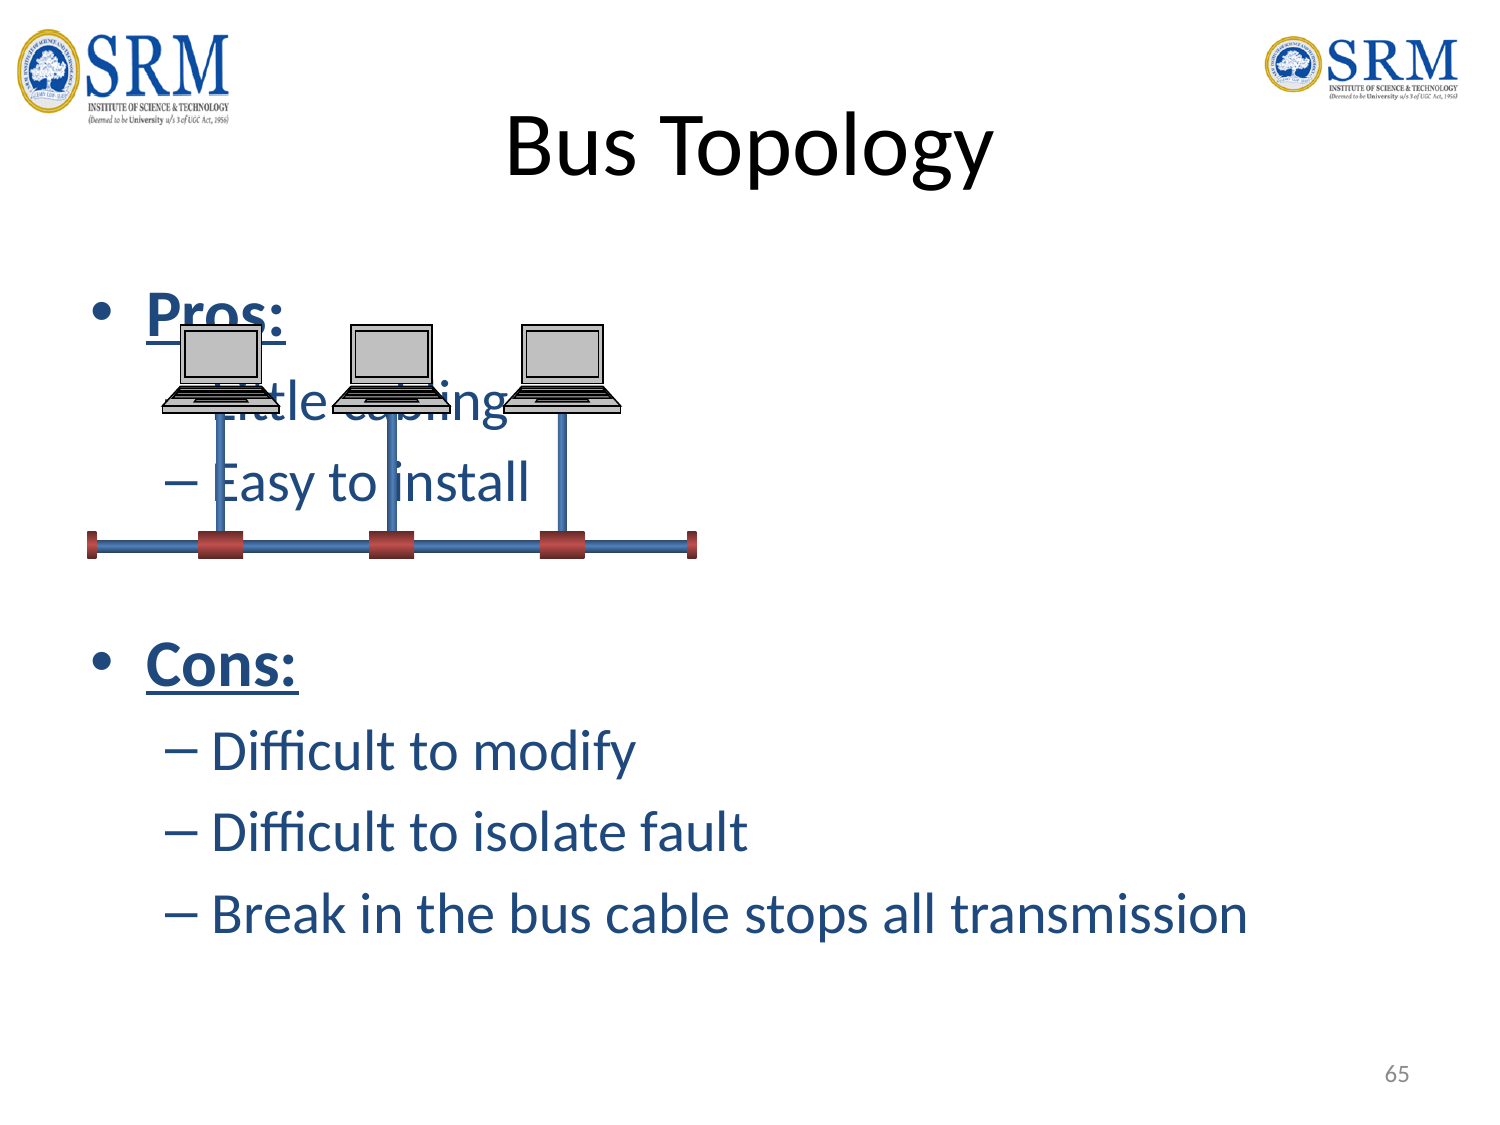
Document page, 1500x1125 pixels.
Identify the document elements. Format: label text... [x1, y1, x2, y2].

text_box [87, 324, 697, 559]
title Bus Topology [75, 45, 1425, 233]
list Pros: Little cabling Easy to install Cons: Difficult to modify Difficult to isolate fault Break in the bus cable stops all transmission [75, 262, 1425, 1005]
slide_number 65 [1074, 1042, 1425, 1103]
picture [13, 12, 235, 138]
picture [1262, 24, 1463, 108]
